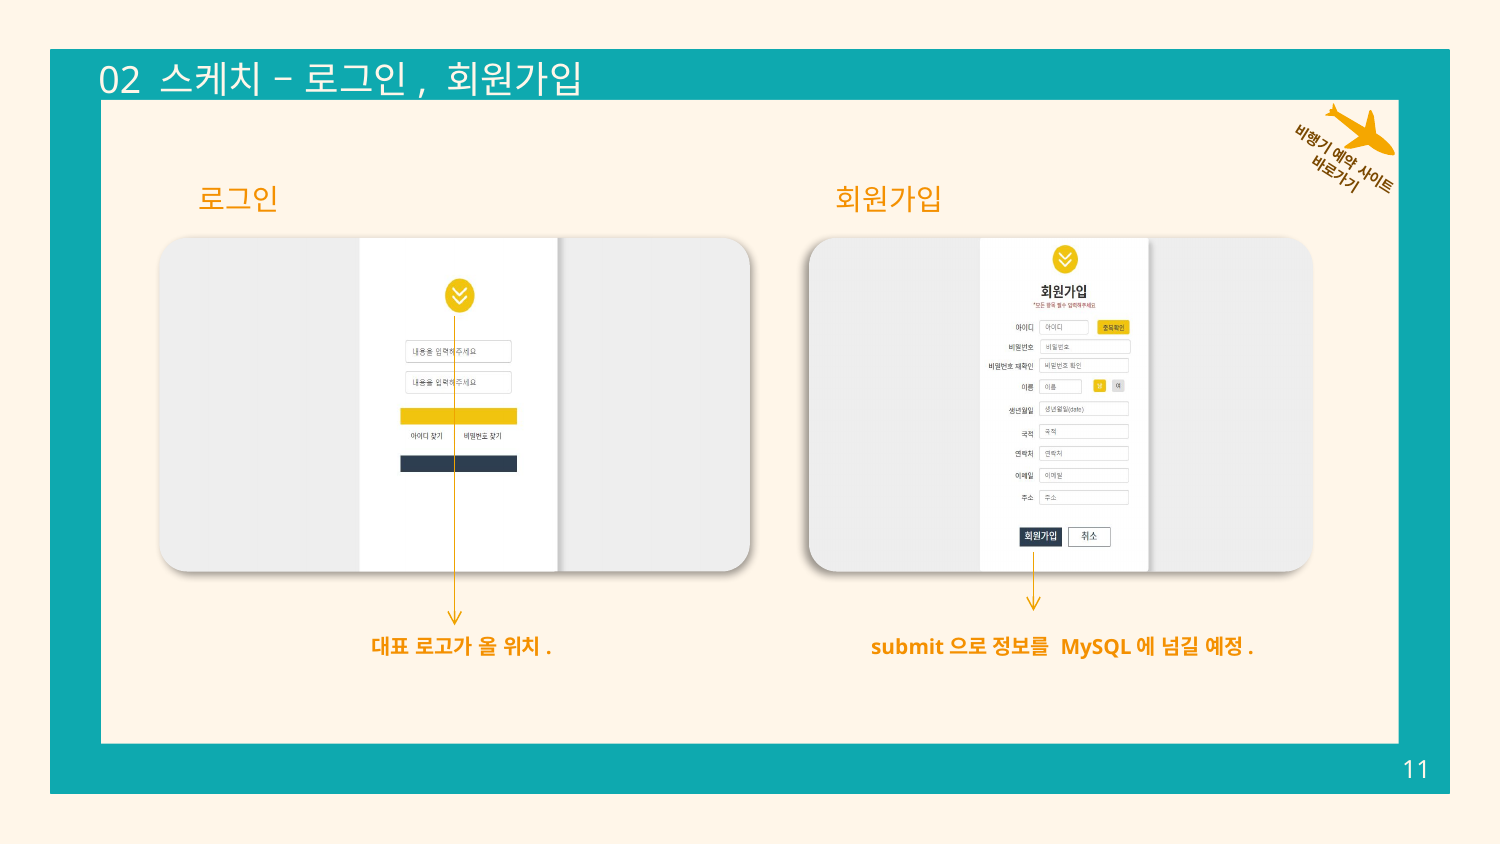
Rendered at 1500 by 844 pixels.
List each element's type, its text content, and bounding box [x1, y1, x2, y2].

text_box 로그인 [183, 173, 295, 224]
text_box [1270, 108, 1420, 183]
text_box 대표 로고가 올 위치. [356, 618, 833, 686]
picture [159, 237, 751, 572]
text_box 11 [1234, 740, 1500, 797]
text_box 회원가입 [820, 173, 1022, 224]
text_box submit으로 정보를 MySQL에 넘길 예정. [856, 618, 1333, 686]
picture [808, 237, 1314, 572]
text_box 02 스케치 – 로그인, 회원가입 [83, 43, 753, 113]
